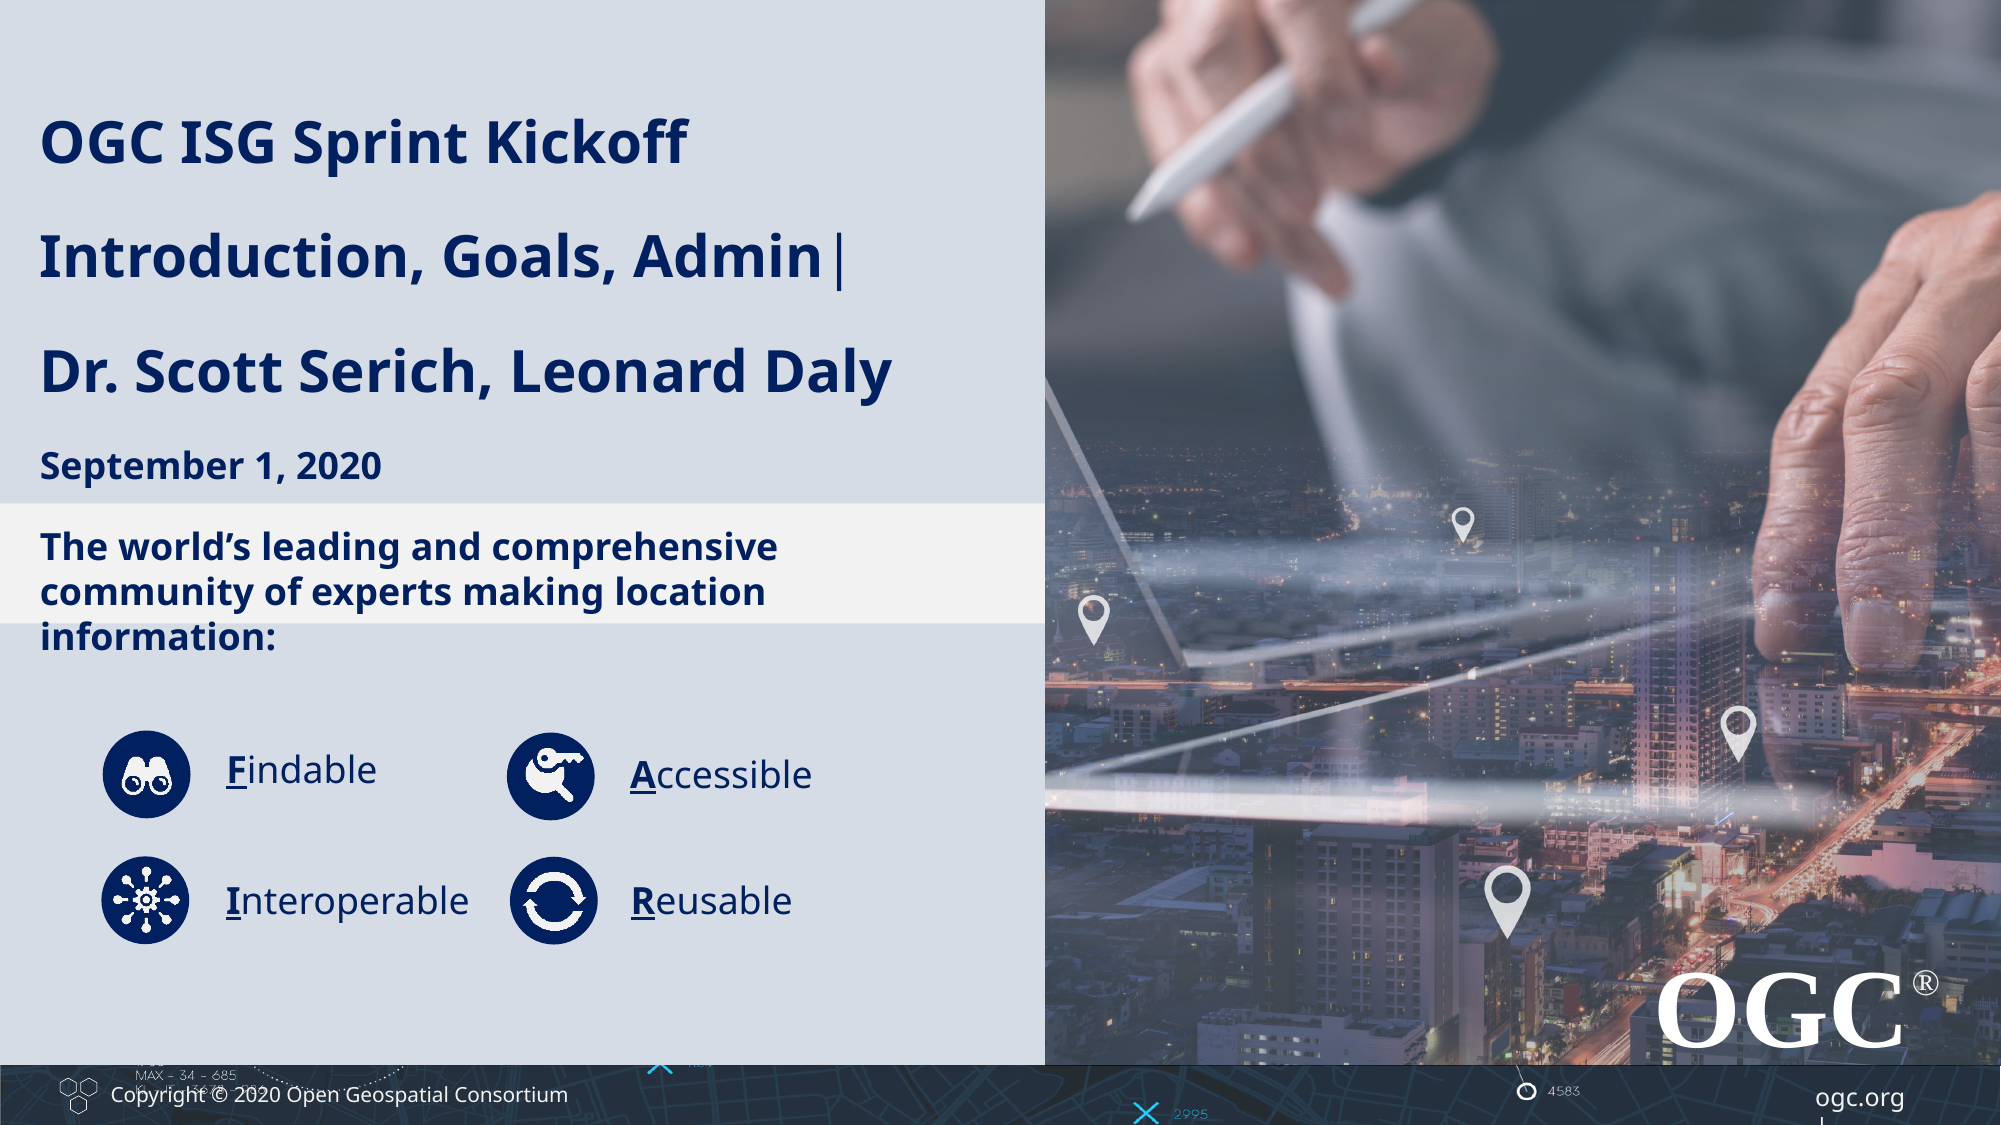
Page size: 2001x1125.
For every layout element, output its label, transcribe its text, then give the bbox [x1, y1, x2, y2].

picture [502, 853, 603, 954]
picture [95, 849, 197, 950]
picture [510, 730, 599, 819]
text_box OGC ISG Sprint Kickoff Introduction, Goals, Admin| Dr. Scott Serich, Leonard Daly September 1, 2020 [25, 52, 1045, 495]
picture [51, 1069, 106, 1123]
picture [108, 737, 185, 814]
